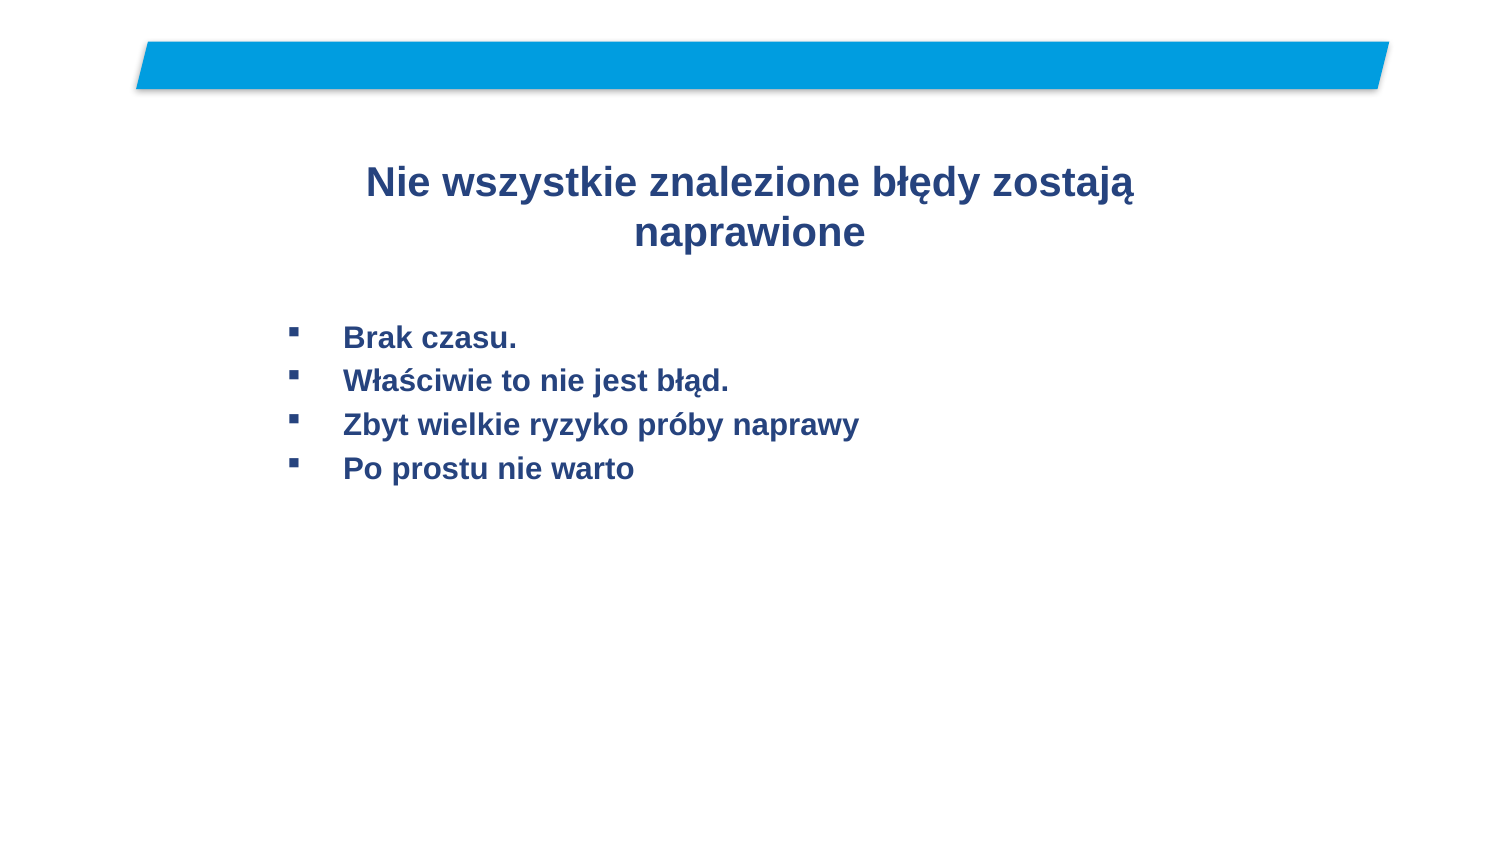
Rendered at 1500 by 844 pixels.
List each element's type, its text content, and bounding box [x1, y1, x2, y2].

text_box [135, 40, 1391, 90]
list Brak czasu. Właściwie to nie jest błąd. Zbyt wielkie ryzyko próby naprawy Po prostu nie warto [271, 309, 1229, 600]
title Nie wszystkie znalezione błędy zostają naprawione [271, 121, 1229, 263]
